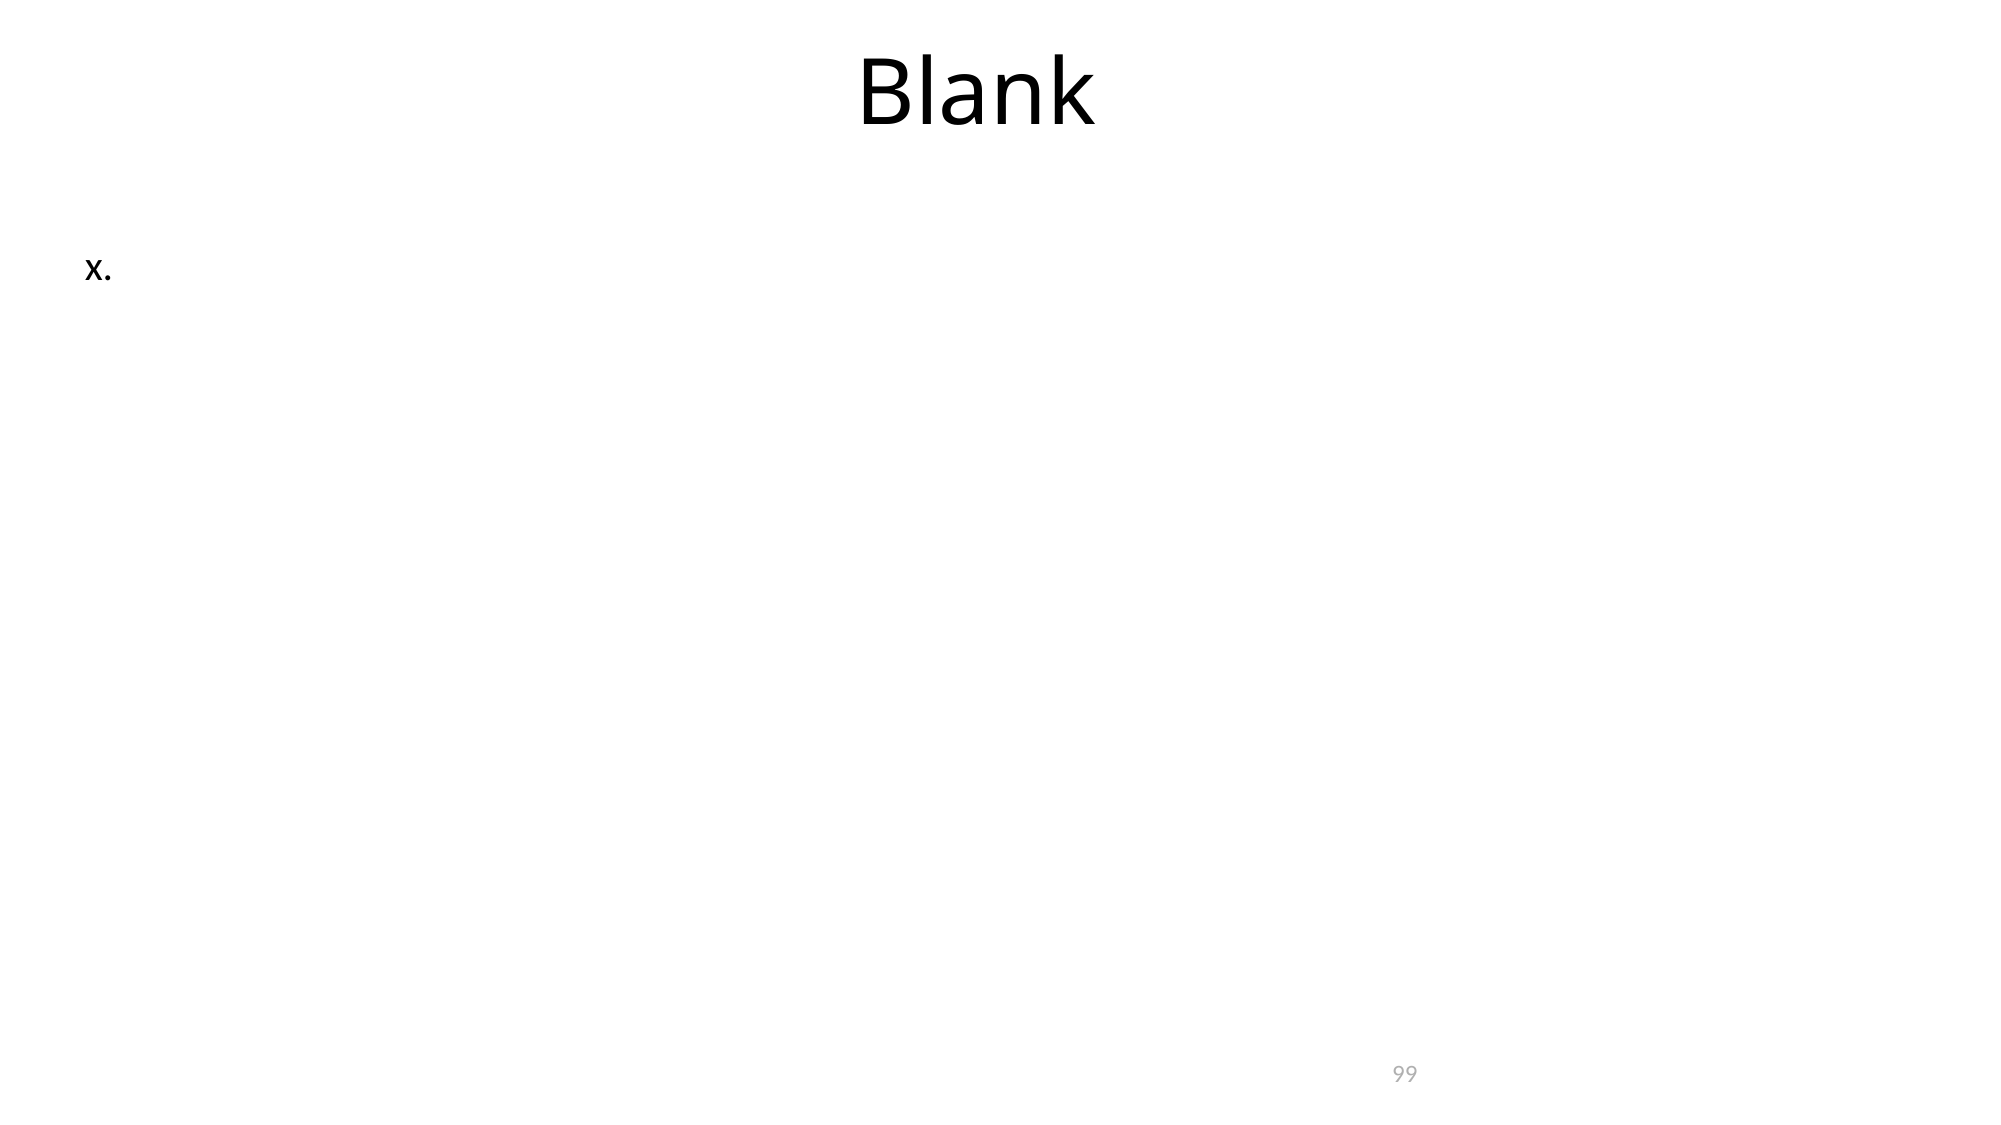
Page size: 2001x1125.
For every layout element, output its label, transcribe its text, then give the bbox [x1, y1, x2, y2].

text_box x. [77, 231, 1969, 1051]
slide_number 99 [1074, 738, 1425, 1125]
text_box Blank [30, 25, 1922, 151]
